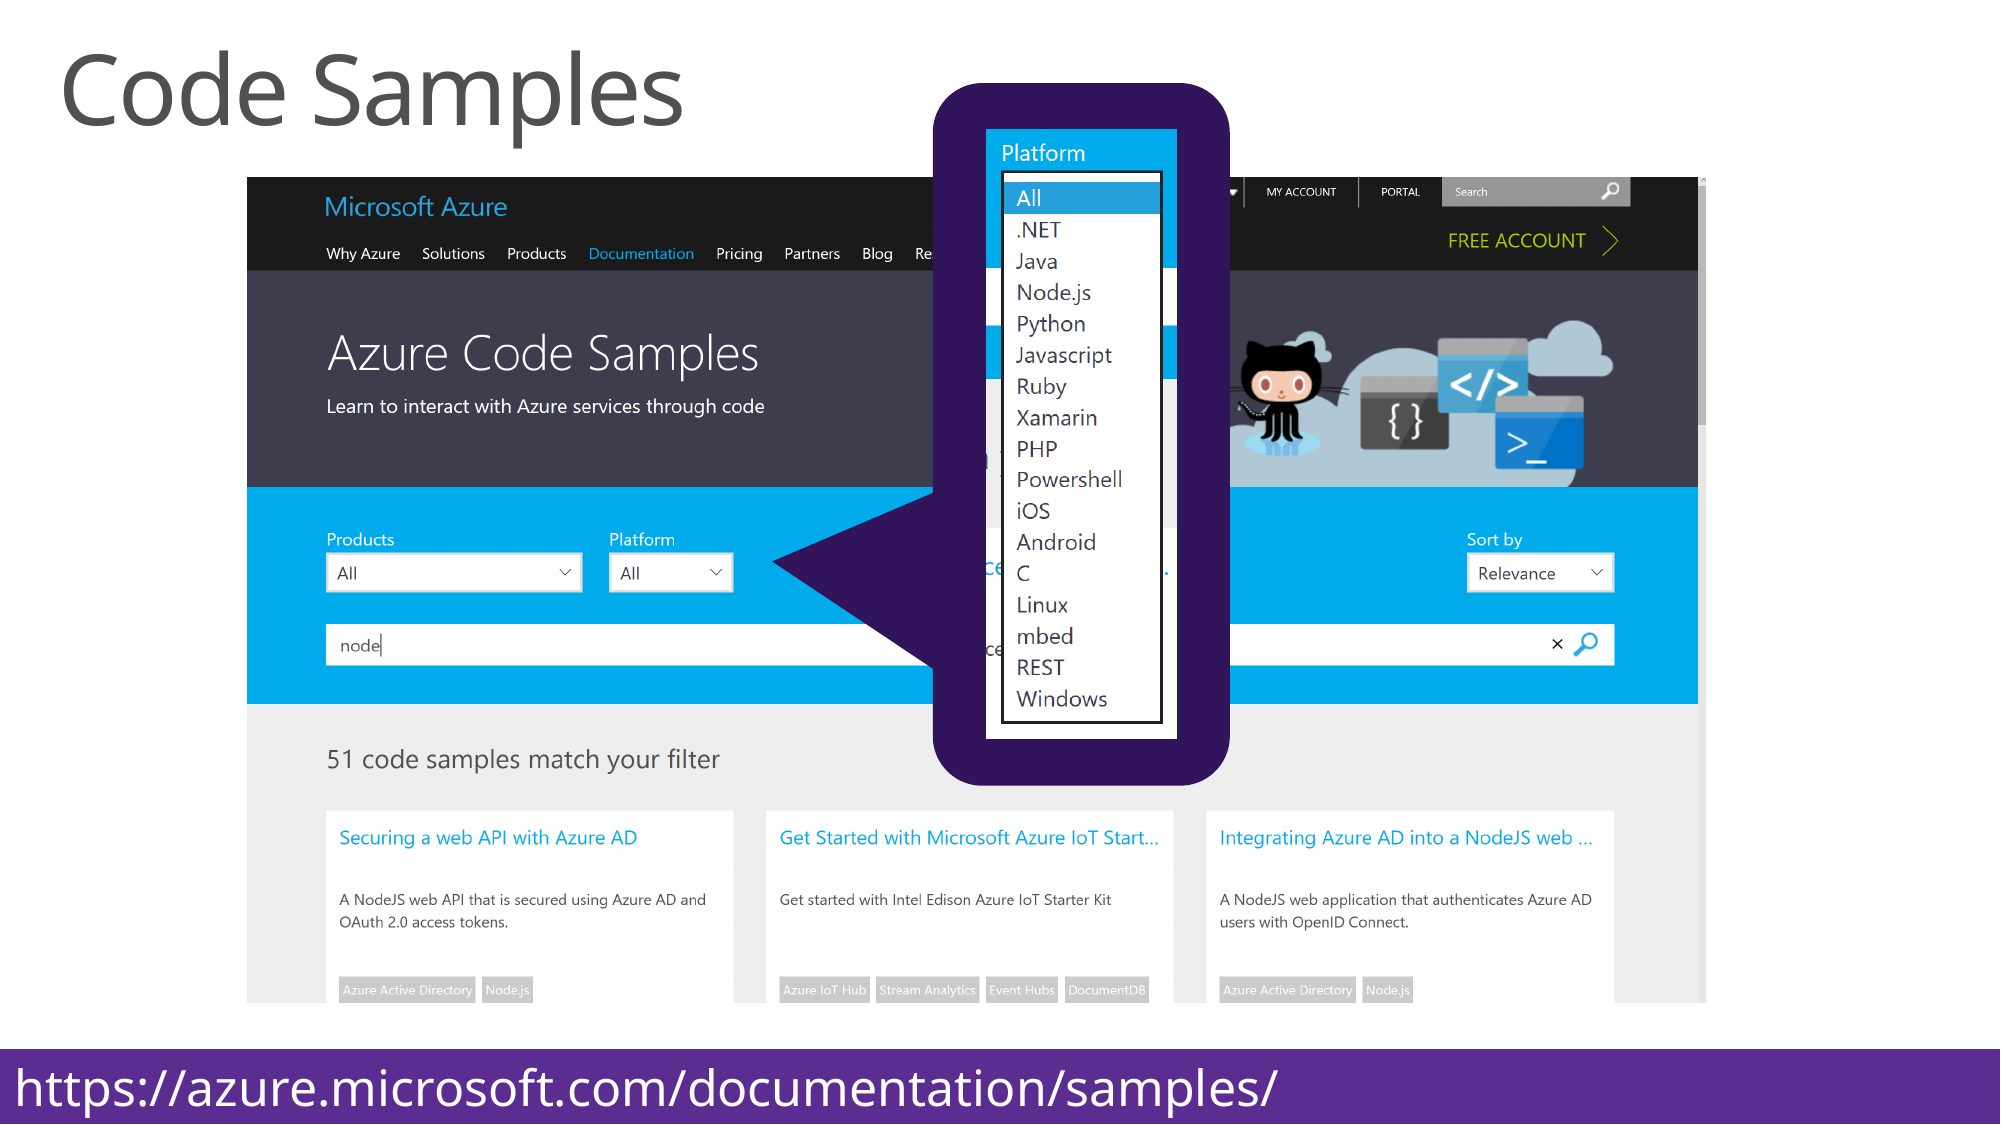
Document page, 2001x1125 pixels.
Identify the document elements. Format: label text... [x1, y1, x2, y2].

text_box [932, 82, 1231, 177]
picture [327, 553, 582, 592]
text_box https://azure.microsoft.com/documentation/samples/ [0, 1049, 2000, 1124]
picture [1004, 146, 1008, 160]
text_box Code Samples [44, 33, 1957, 181]
picture [246, 171, 1707, 1003]
picture [610, 553, 733, 592]
